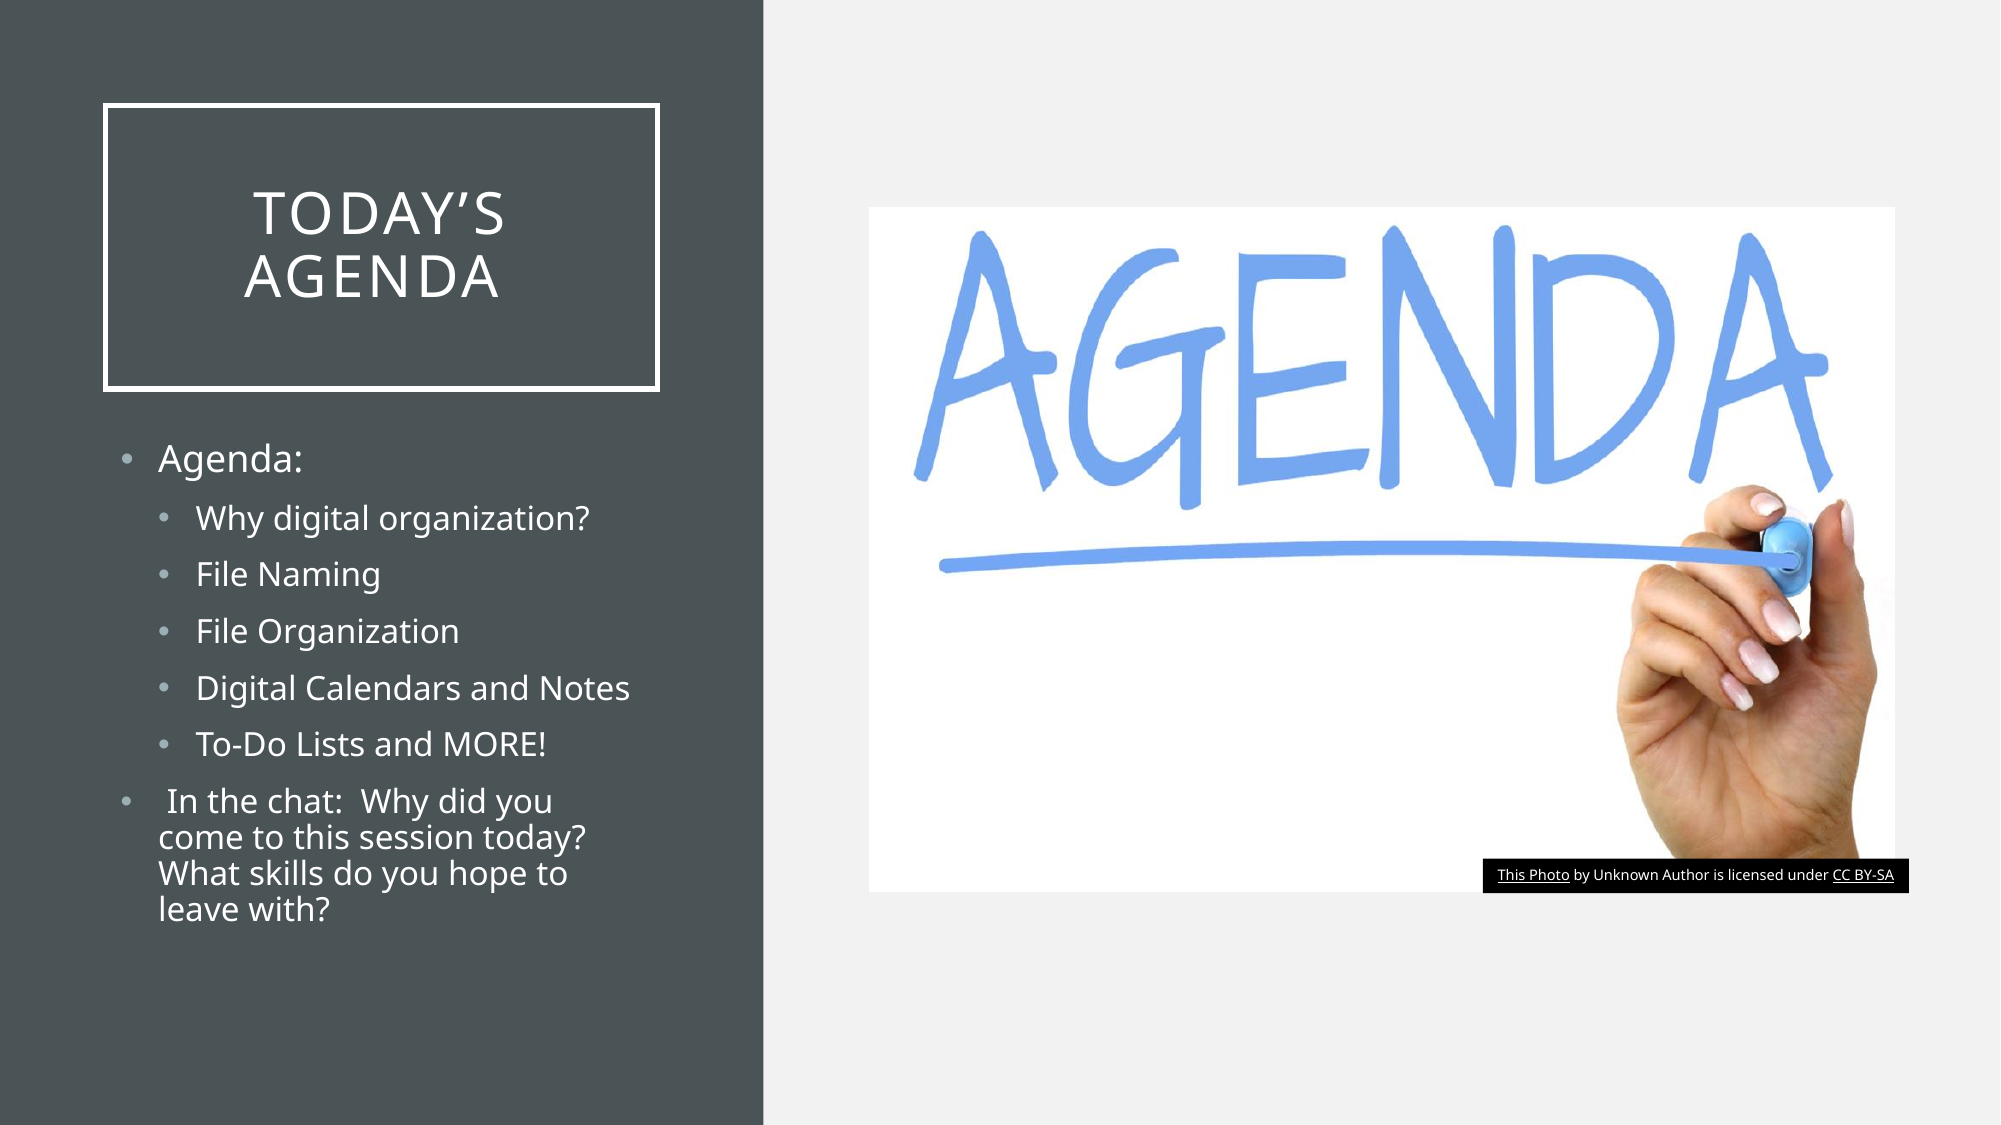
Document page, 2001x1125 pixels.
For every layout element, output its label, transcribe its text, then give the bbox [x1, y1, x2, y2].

text_box [764, 0, 2000, 1125]
text_box [0, 0, 764, 1125]
title Today’s Agenda [103, 103, 660, 392]
text_box This Photo by Unknown Author is licensed under CC BY-SA [1482, 858, 1909, 894]
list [869, 207, 1895, 892]
list Agenda: Why digital organization? File Naming File Organization Digital Calendars and Notes To-Do Lists and MORE! In the chat: Why did you come to this session today? What skills do you hope to leave with? [105, 432, 658, 994]
